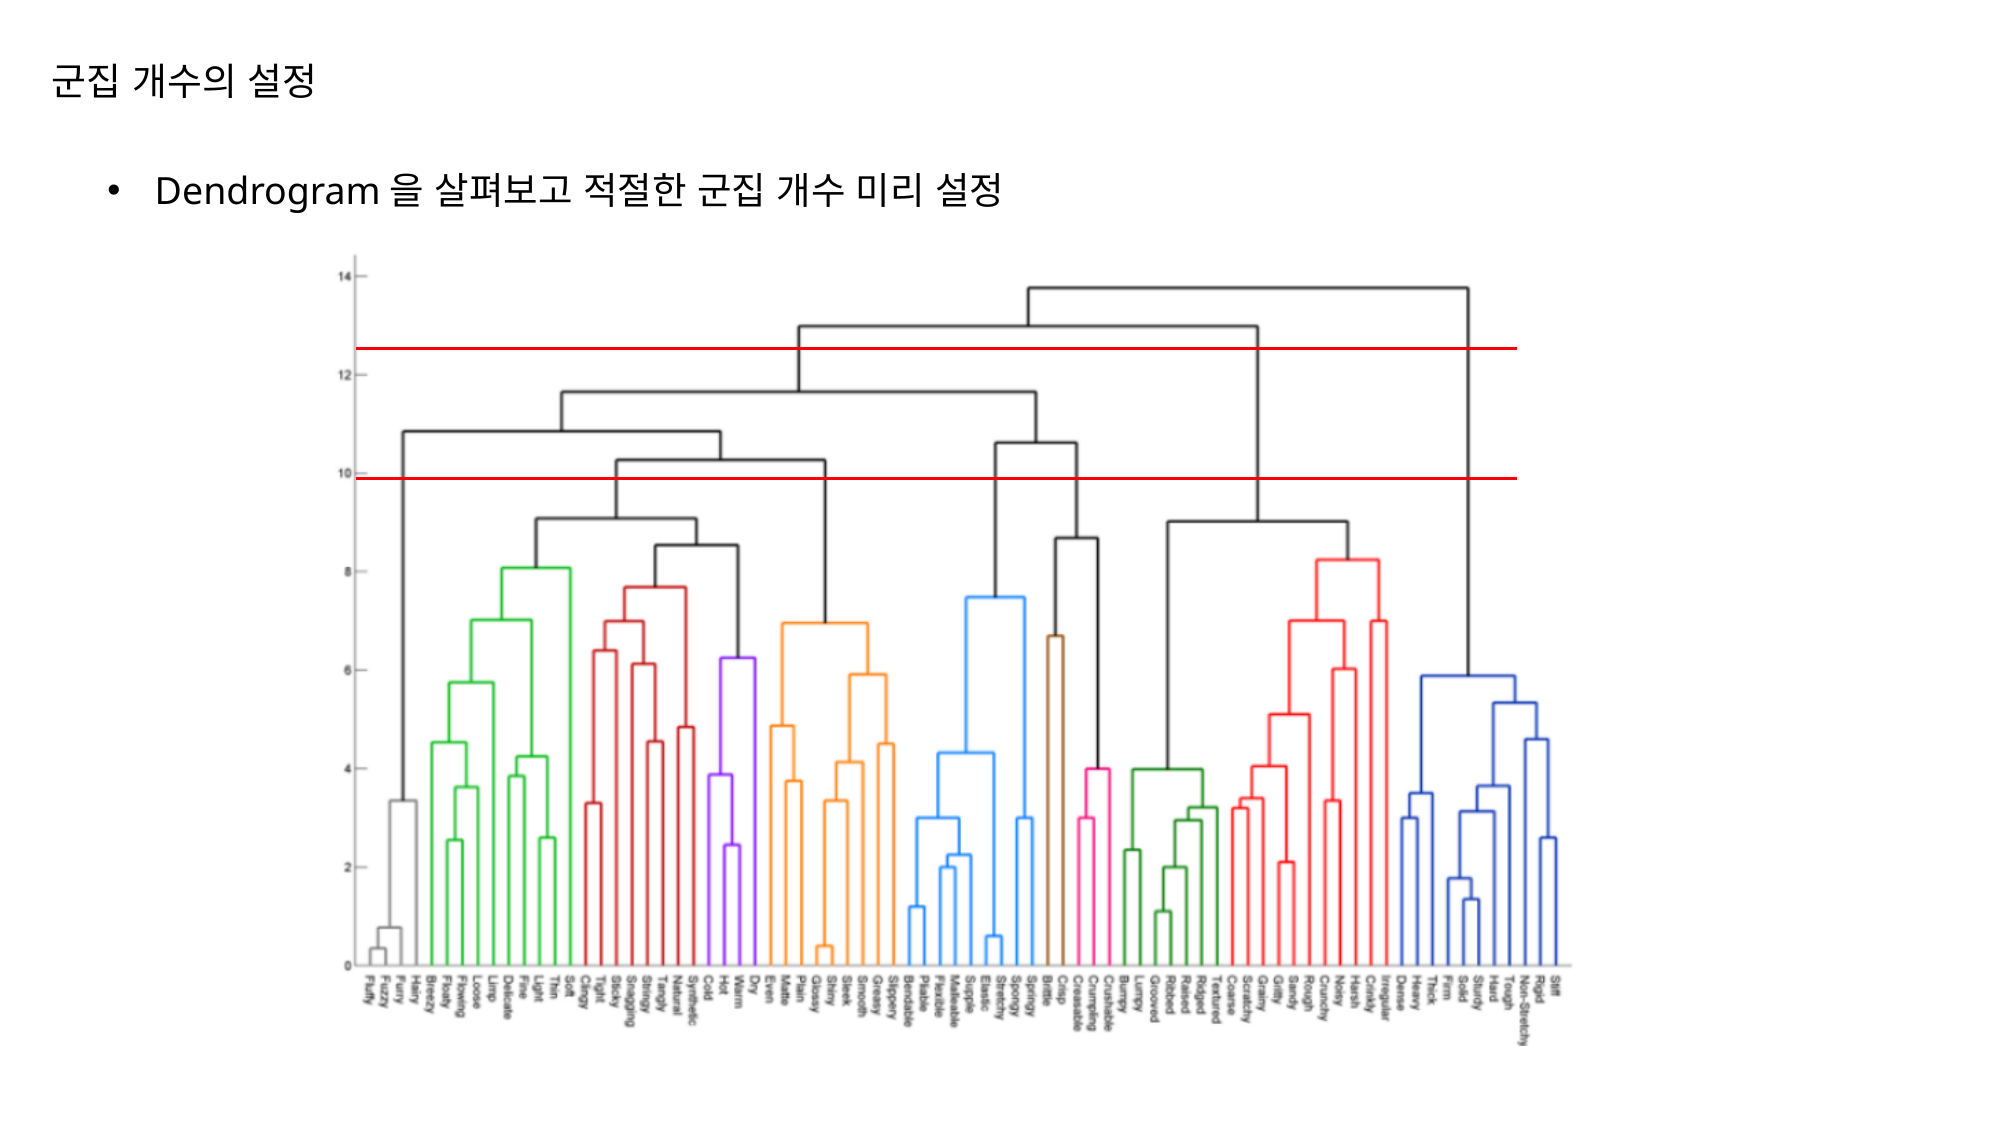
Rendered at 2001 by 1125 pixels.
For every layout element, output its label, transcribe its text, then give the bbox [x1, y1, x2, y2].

picture [317, 231, 1583, 1047]
text_box Dendrogram을 살펴보고 적절한 군집 개수 미리 설정 [92, 115, 1020, 220]
title 군집 개수의 설정 [36, 54, 1830, 111]
